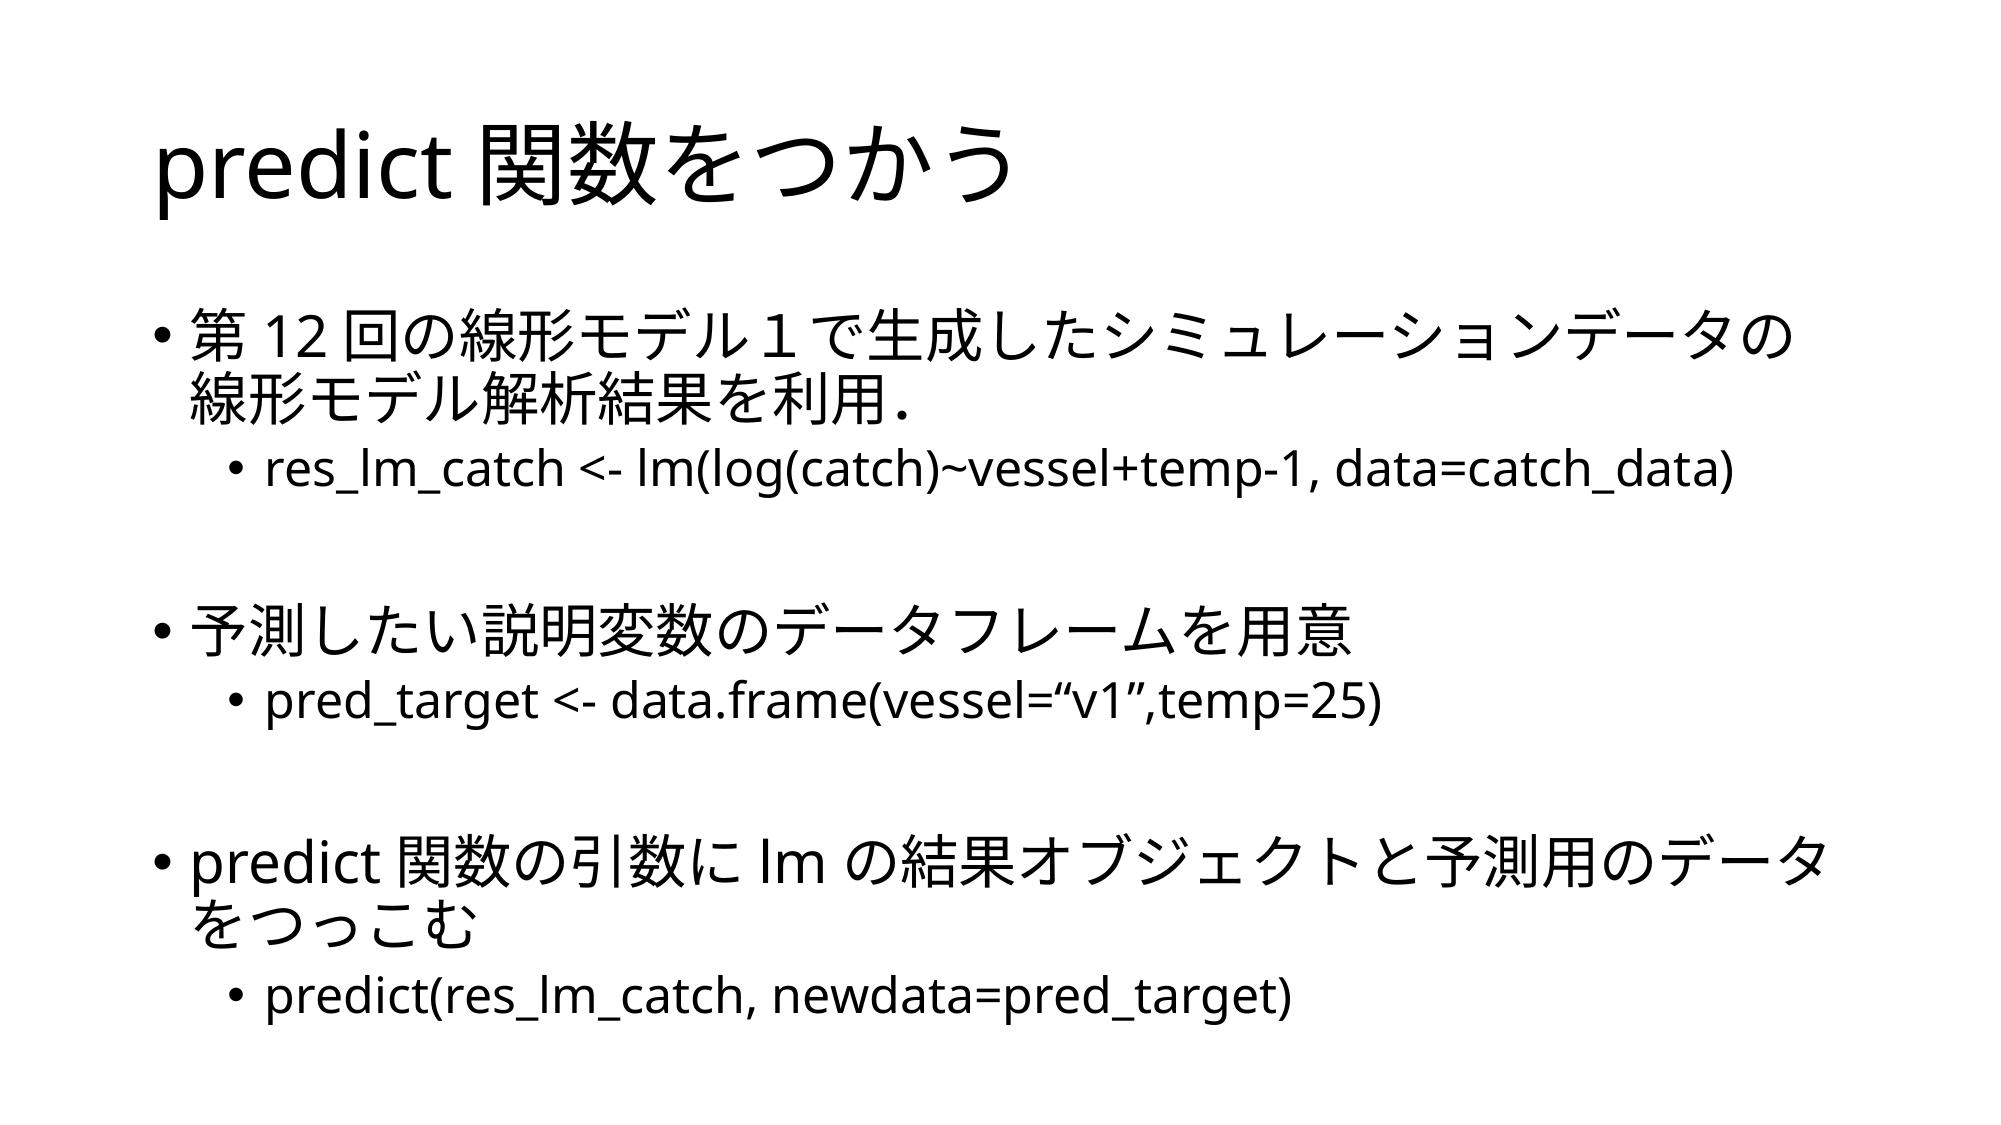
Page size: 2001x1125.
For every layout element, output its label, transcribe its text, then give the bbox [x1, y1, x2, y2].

title predict関数をつかう [137, 59, 1863, 278]
list 第12回の線形モデル１で生成したシミュレーションデータの線形モデル解析結果を利用． res_lm_catch <- lm(log(catch)~vessel+temp-1, data=catch_data) 予測したい説明変数のデータフレームを用意 pred_target <- data.frame(vessel=“v1”,temp=25) predict関数の引数にlmの結果オブジェクトと予測用のデータをつっこむ predict(res_lm_catch, newdata=pred_target) [137, 299, 1863, 1014]
